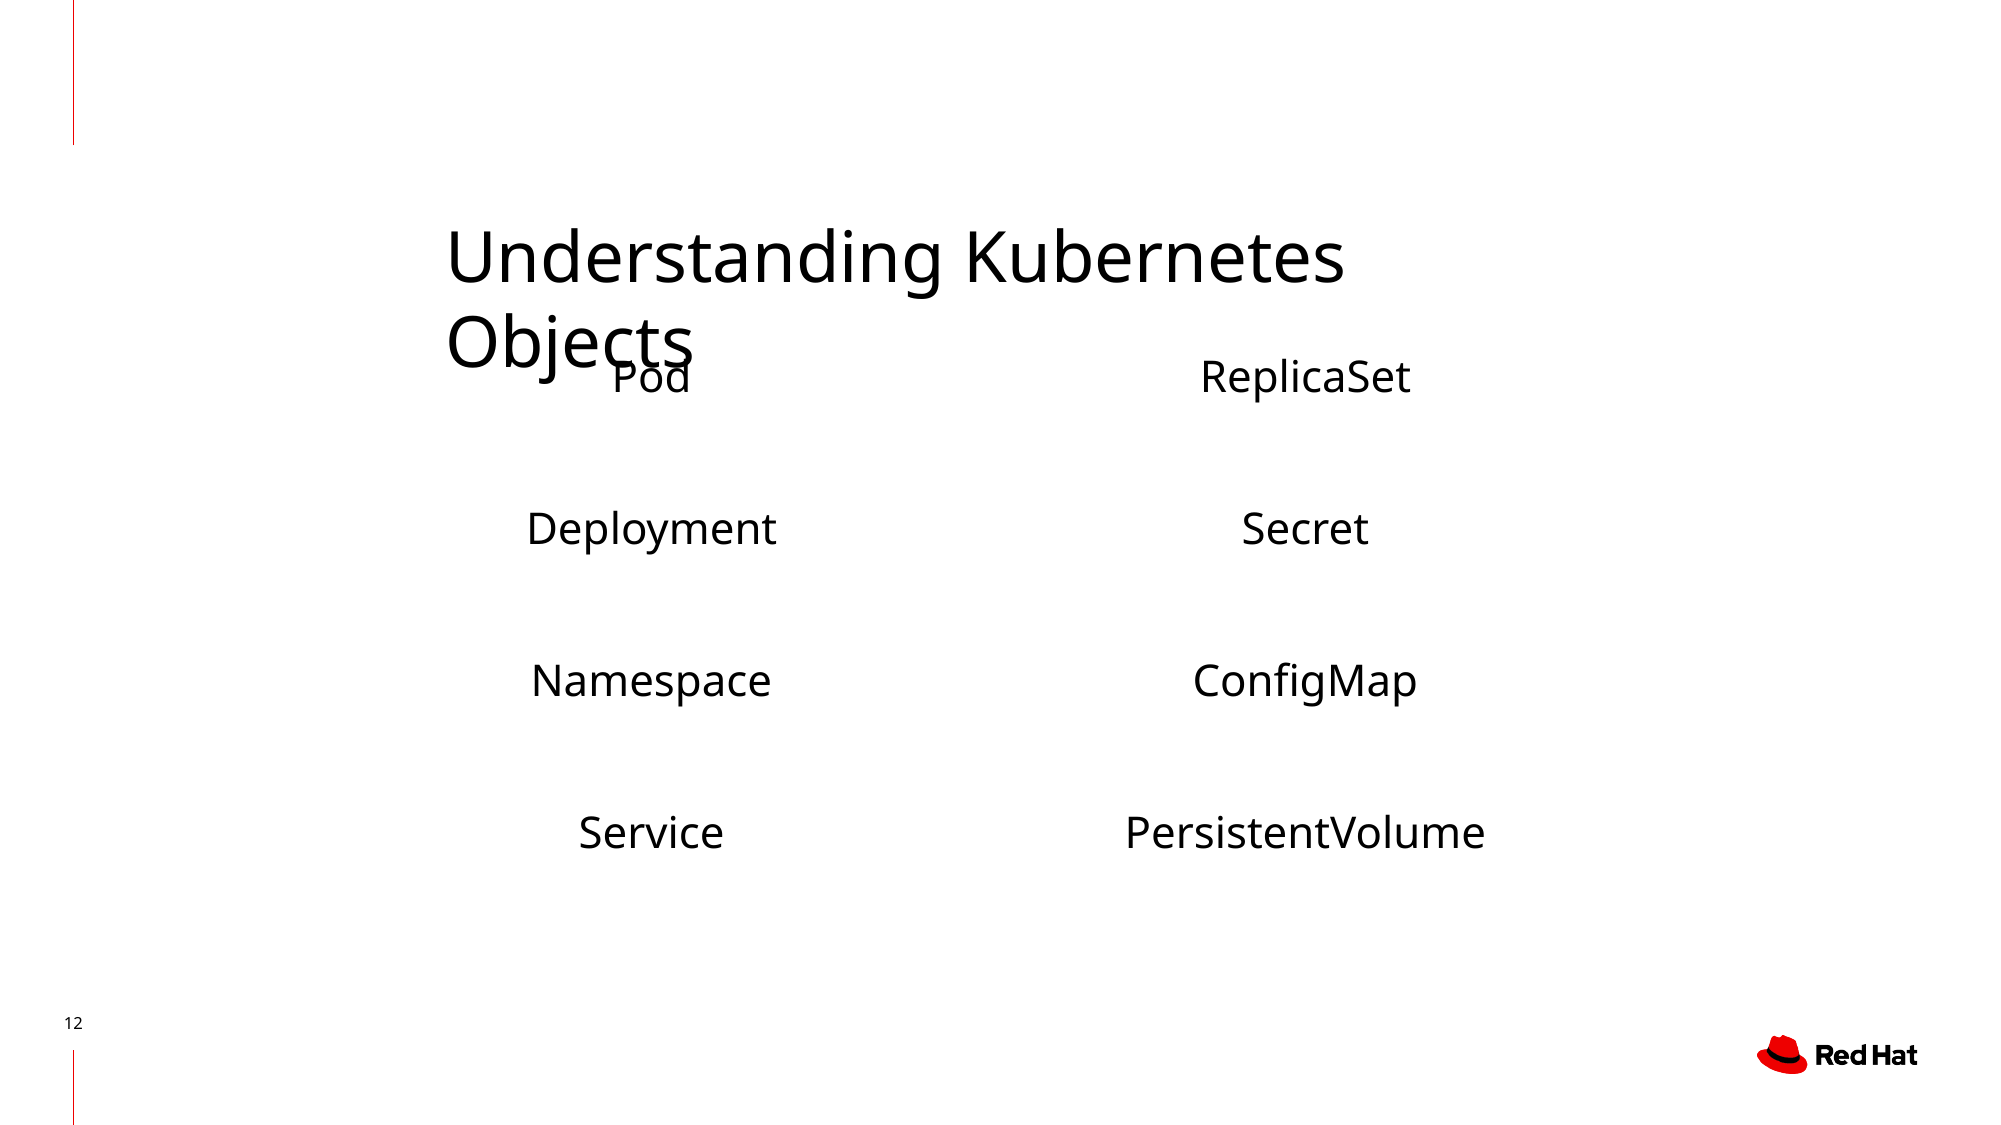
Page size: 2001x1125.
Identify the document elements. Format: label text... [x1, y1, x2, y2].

list Secret [1013, 493, 1598, 633]
list ConfigMap [1013, 645, 1598, 785]
picture [1757, 1035, 1918, 1074]
list Deployment [359, 493, 944, 633]
title Understanding Kubernetes Objects [445, 212, 1555, 302]
list Service [359, 797, 944, 937]
list ReplicaSet [1013, 341, 1598, 480]
slide_number ‹#› [13, 1012, 134, 1036]
list Namespace [359, 645, 944, 785]
list Pod [359, 341, 944, 480]
list PersistentVolume [1013, 797, 1598, 937]
